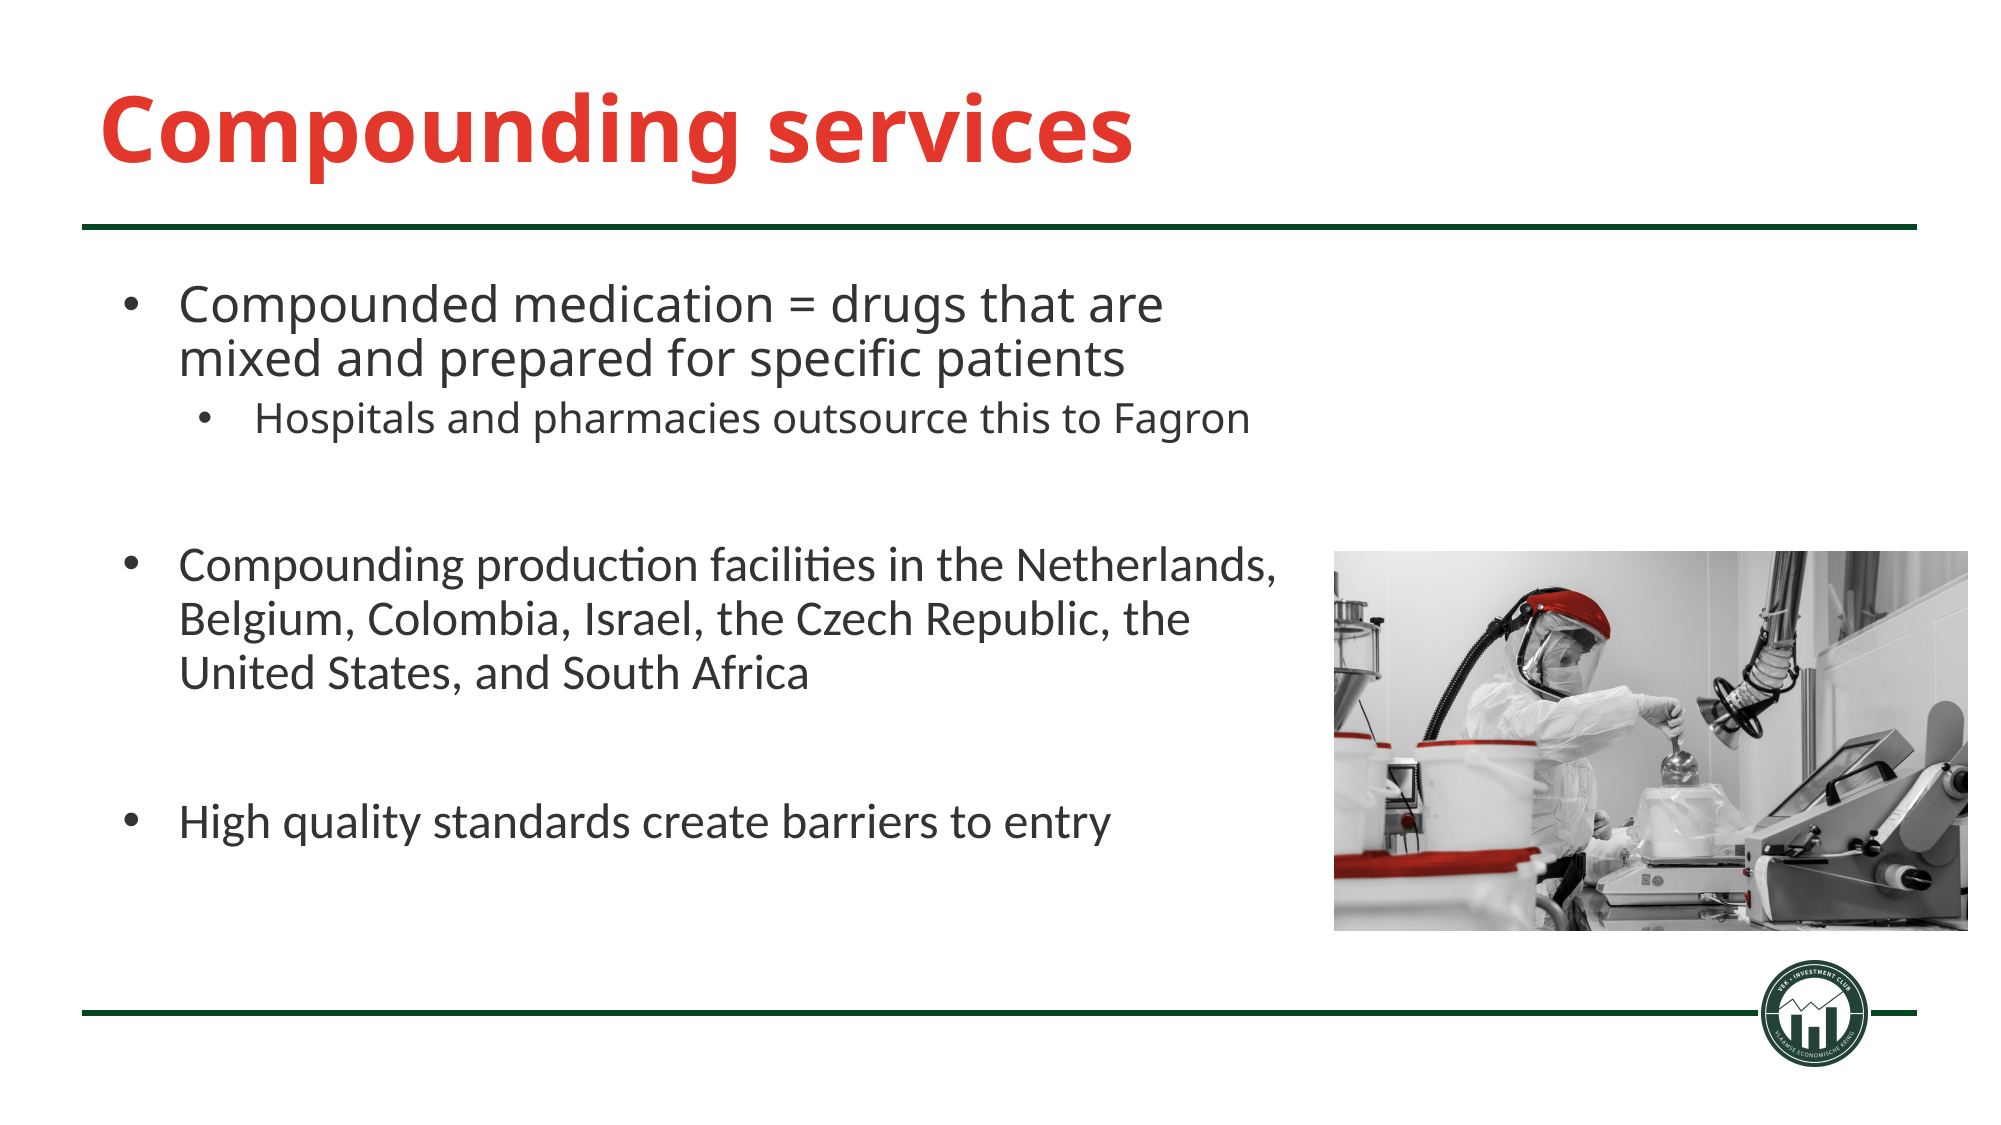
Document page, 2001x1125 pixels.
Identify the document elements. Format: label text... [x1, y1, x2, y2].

text_box Compounded medication = drugs that are mixed and prepared for specific patients Hospitals and pharmacies outsource this to Fagron Compounding production facilities in the Netherlands, Belgium, Colombia, Israel, the Czech Republic, the United States, and South Africa High quality standards create barriers to entry [107, 271, 1318, 976]
picture [1334, 551, 1968, 931]
picture [1761, 960, 1868, 1067]
text_box Compounding services [83, 40, 1864, 226]
